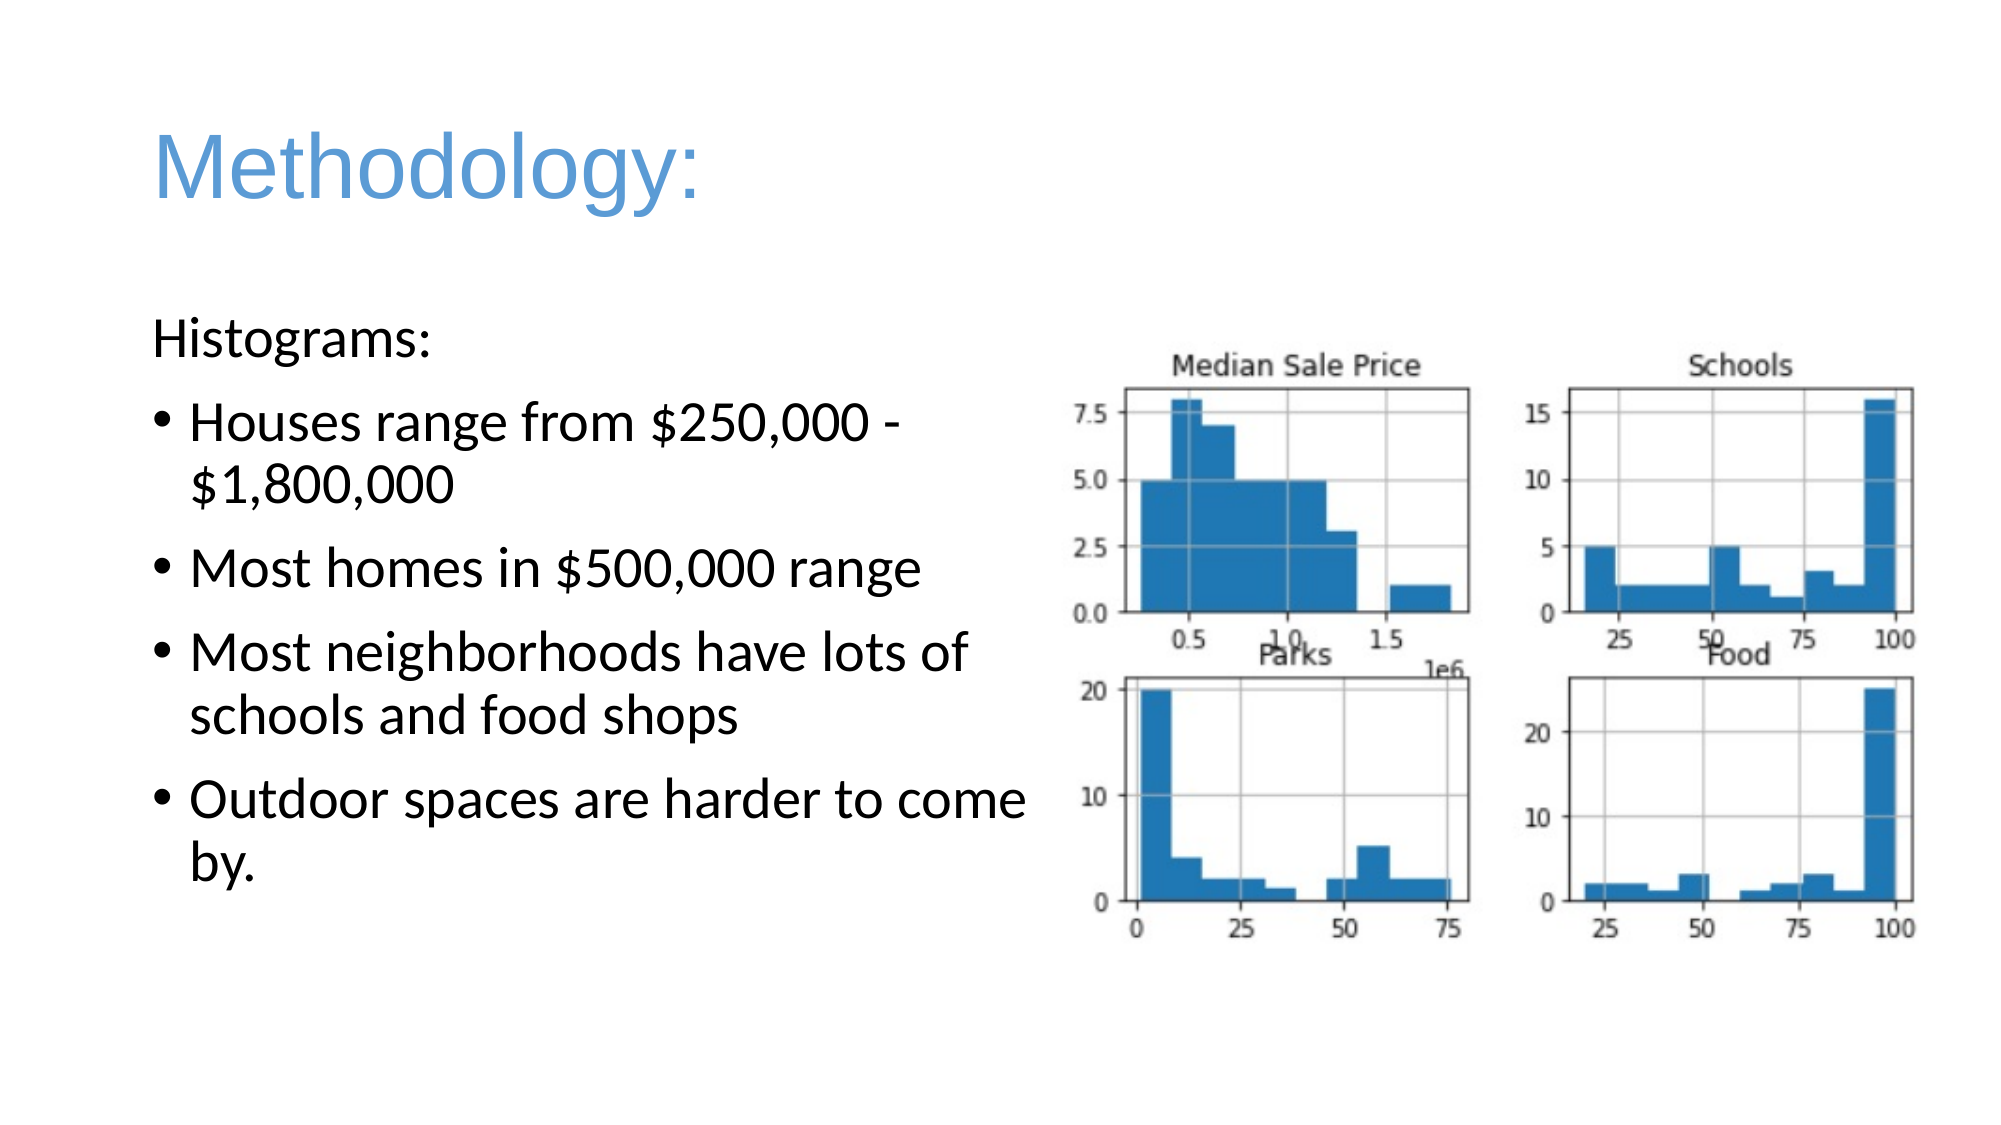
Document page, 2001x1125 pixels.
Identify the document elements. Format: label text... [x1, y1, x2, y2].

list Histograms: Houses range from $250,000 - $1,800,000 Most homes in $500,000 range Most neighborhoods have lots of schools and food shops Outdoor spaces are harder to come by. [137, 299, 1048, 1014]
title Methodology: [137, 59, 1863, 278]
picture [1047, 327, 1984, 983]
